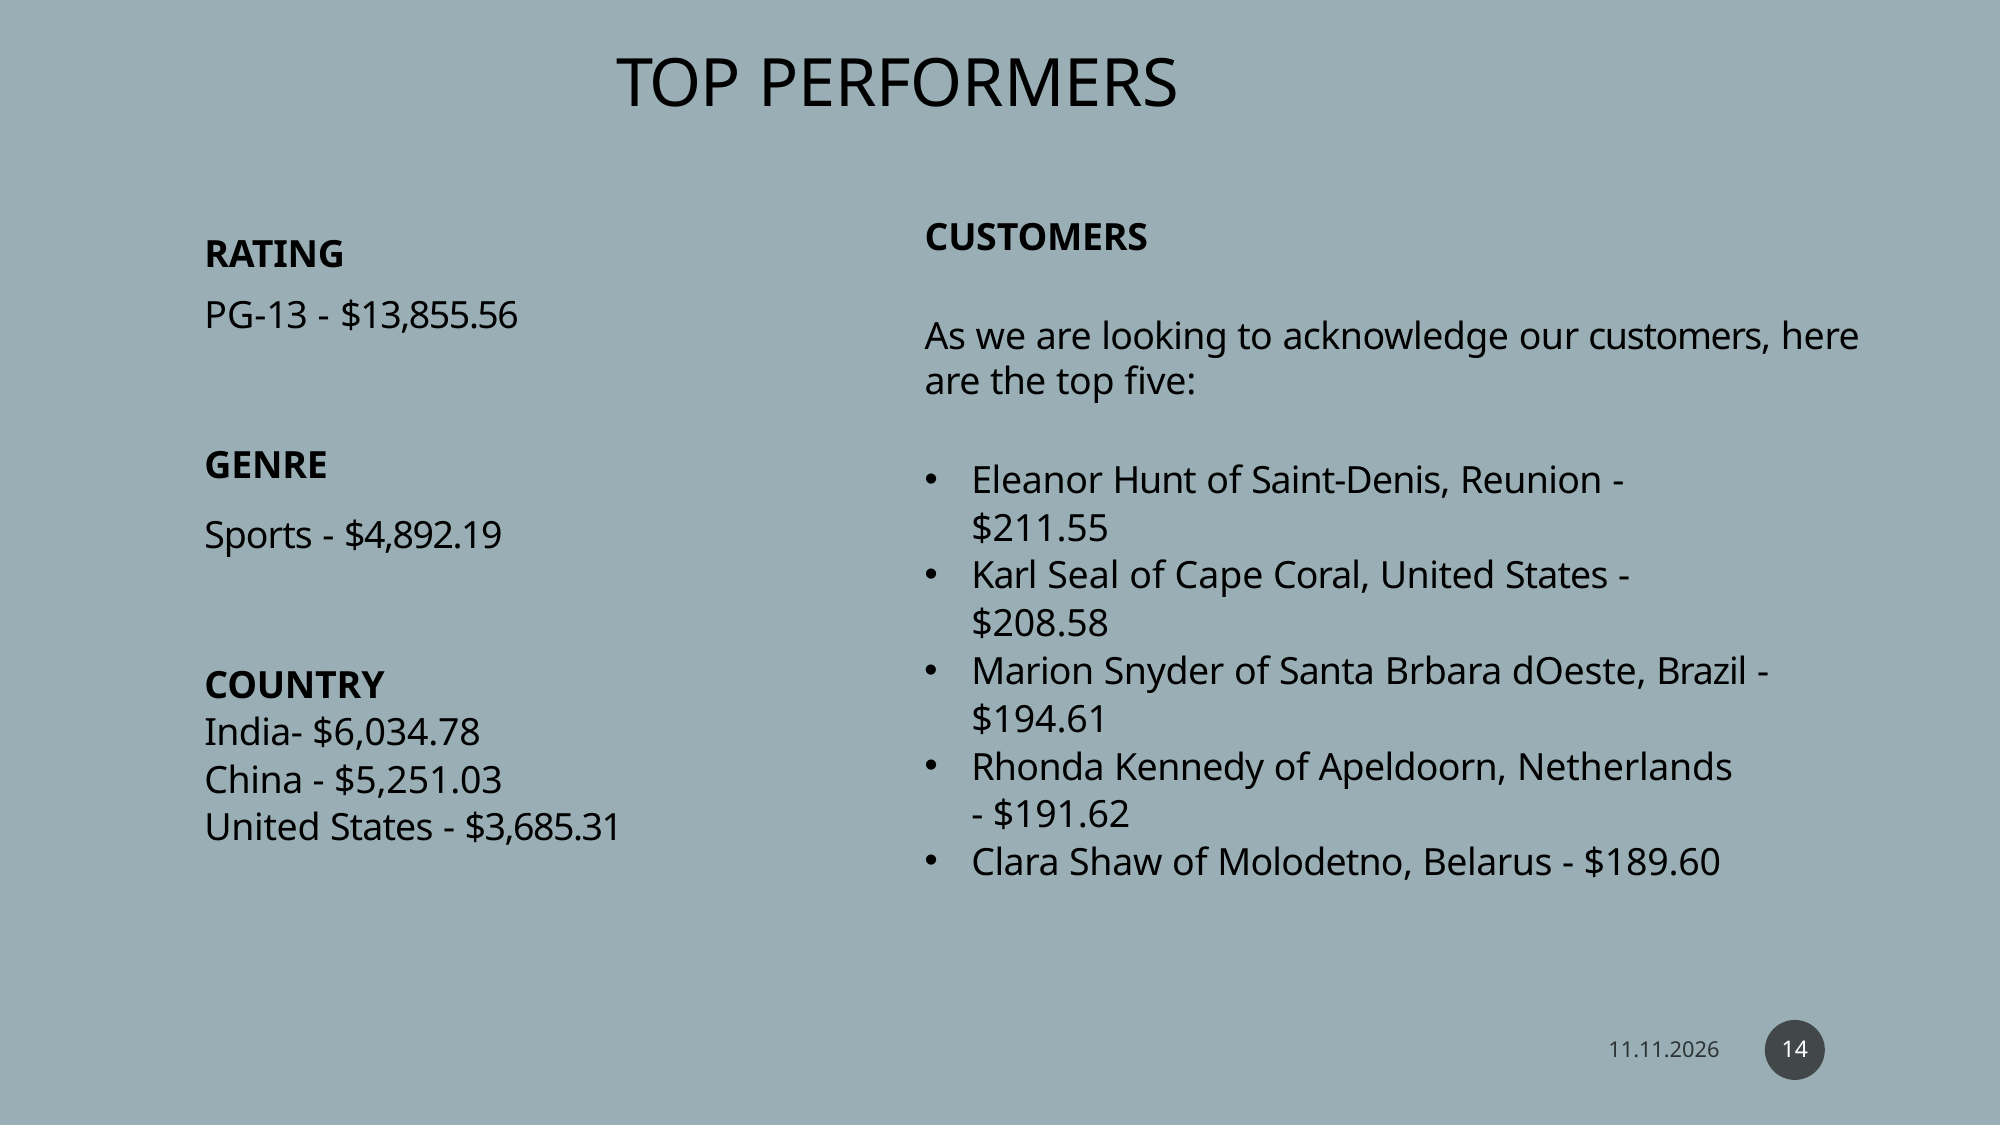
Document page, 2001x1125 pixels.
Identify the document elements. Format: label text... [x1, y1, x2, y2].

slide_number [1283, 1023, 1735, 1077]
text_box CUSTOMERS As we are looking to acknowledge our customers, here are the top five: Eleanor Hunt of Saint-Denis, Reunion - $211.55 Karl Seal of Cape Coral, United States - $208.58 Marion Snyder of Santa Brbara dOeste, Brazil - $194.61 Rhonda Kennedy of Apeldoorn, Netherlands - $191.62 Clara Shaw of Molodetno, Belarus - $189.60 [907, 205, 1881, 935]
slide_number 14 [1764, 1019, 1825, 1080]
text_box RATING PG-13 - $13,855.56 [187, 222, 580, 389]
text_box GENRE Sports - $4,892.19 [187, 433, 594, 609]
text_box TOP PERFORMERS [470, 32, 1326, 127]
text_box COUNTRY India- $6,034.78 China - $5,251.03 United States - $3,685.31 [187, 653, 667, 901]
